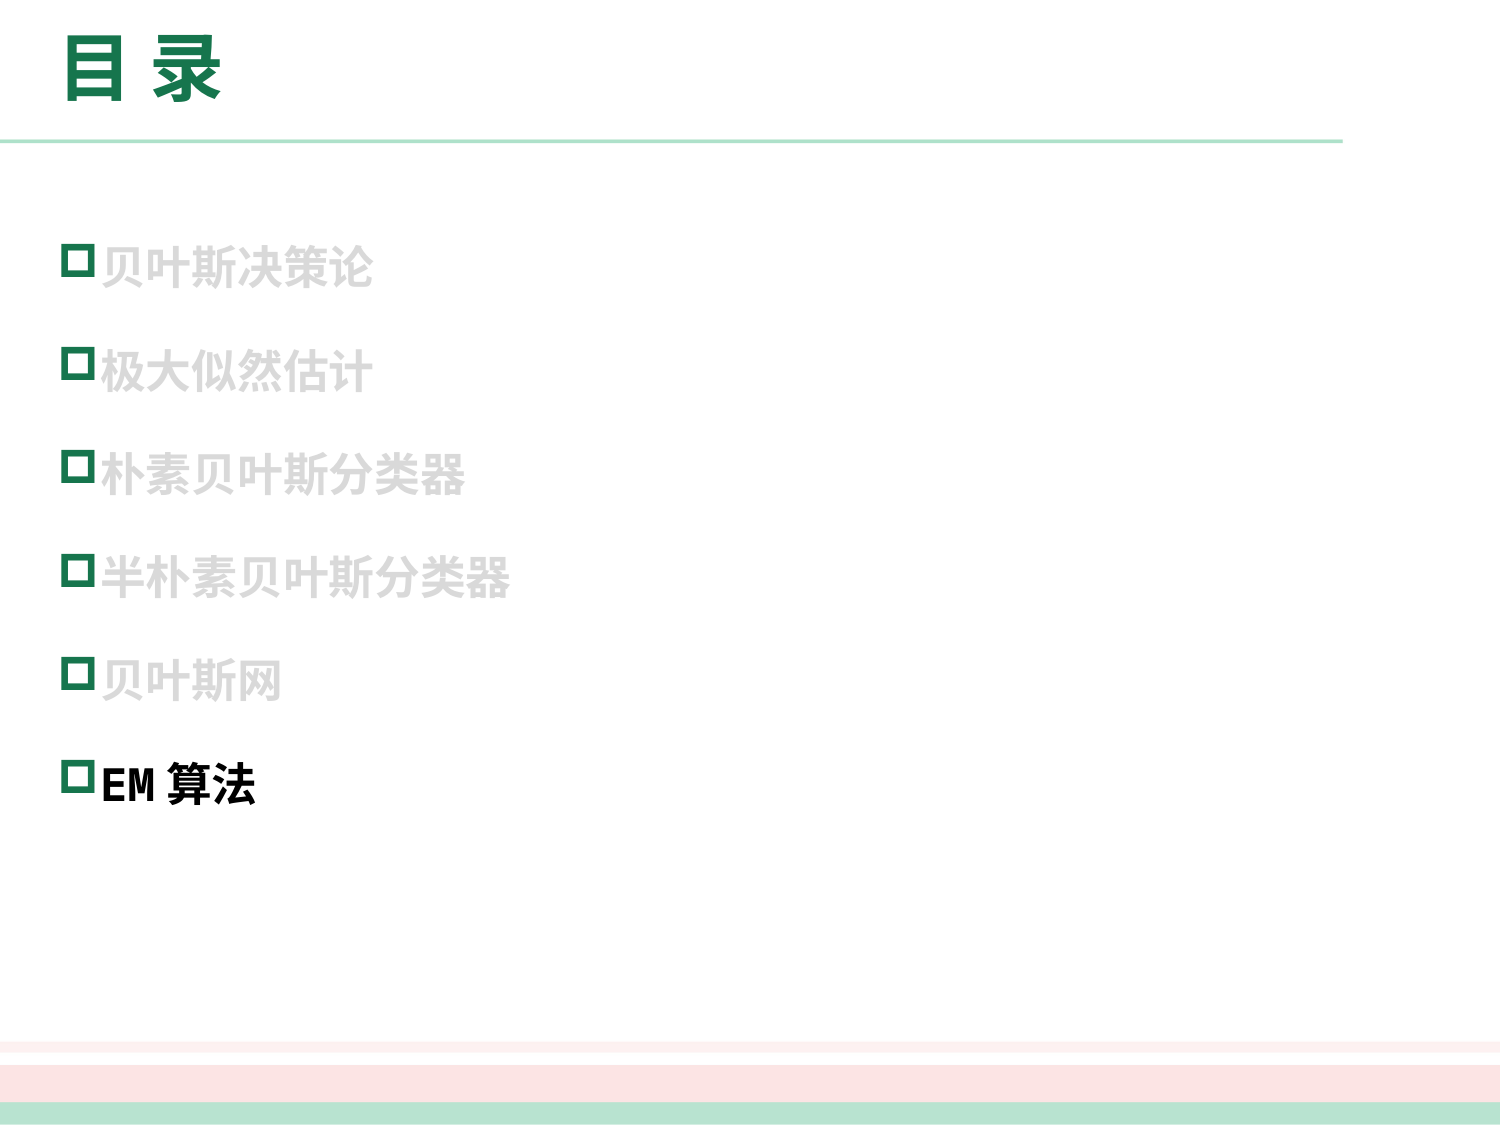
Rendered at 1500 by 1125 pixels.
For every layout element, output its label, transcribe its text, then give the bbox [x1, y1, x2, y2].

list 贝叶斯决策论 极大似然估计 朴素贝叶斯分类器 半朴素贝叶斯分类器 贝叶斯网 EM算法 [42, 203, 1457, 811]
title 目 录 [42, 7, 1337, 135]
picture [0, 0, 1500, 1125]
